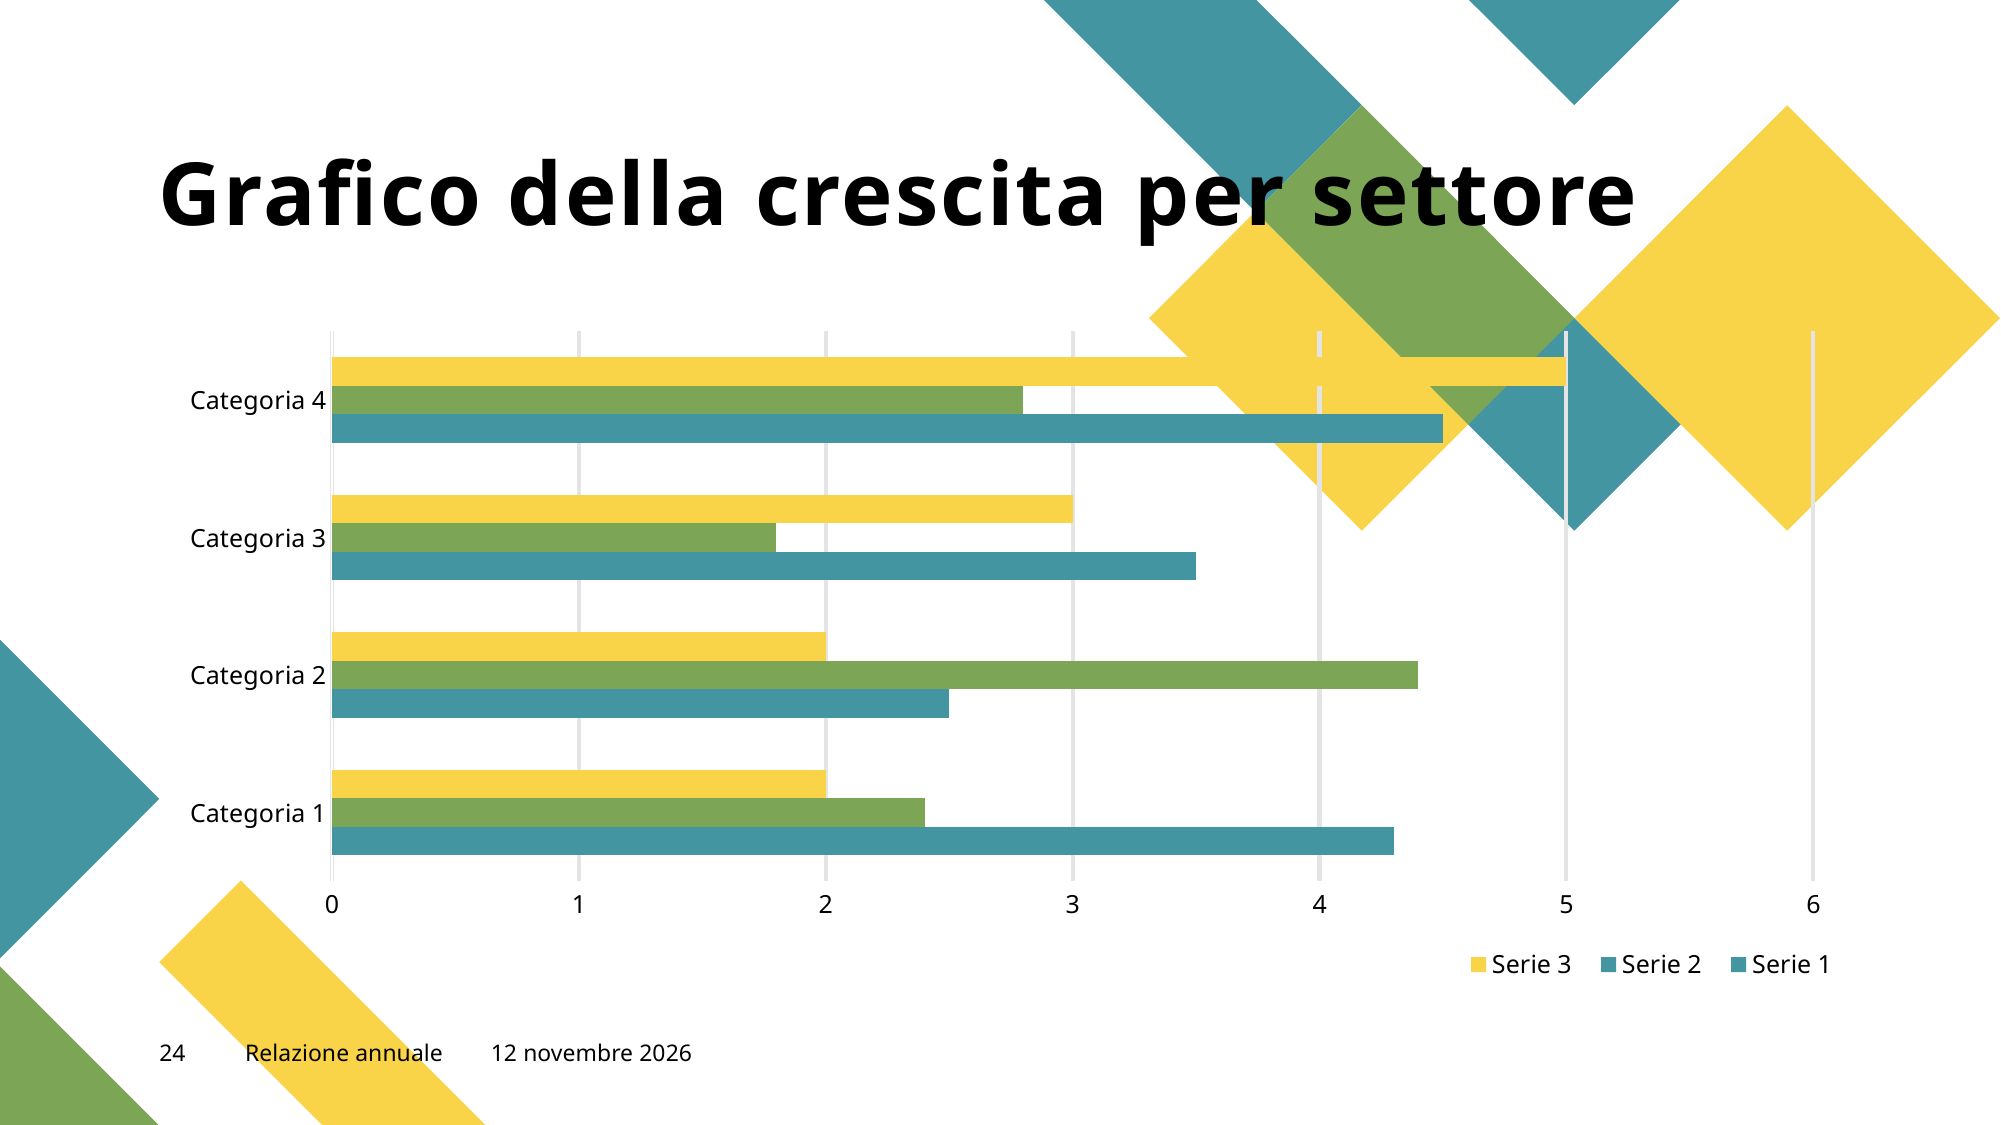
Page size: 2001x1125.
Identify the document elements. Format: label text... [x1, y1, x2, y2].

slide_number 24 [159, 1038, 245, 1080]
title Grafico della crescita per settore [158, 144, 1645, 245]
footer Relazione annuale [245, 1038, 490, 1080]
chart [156, 317, 1855, 993]
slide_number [490, 1038, 707, 1080]
